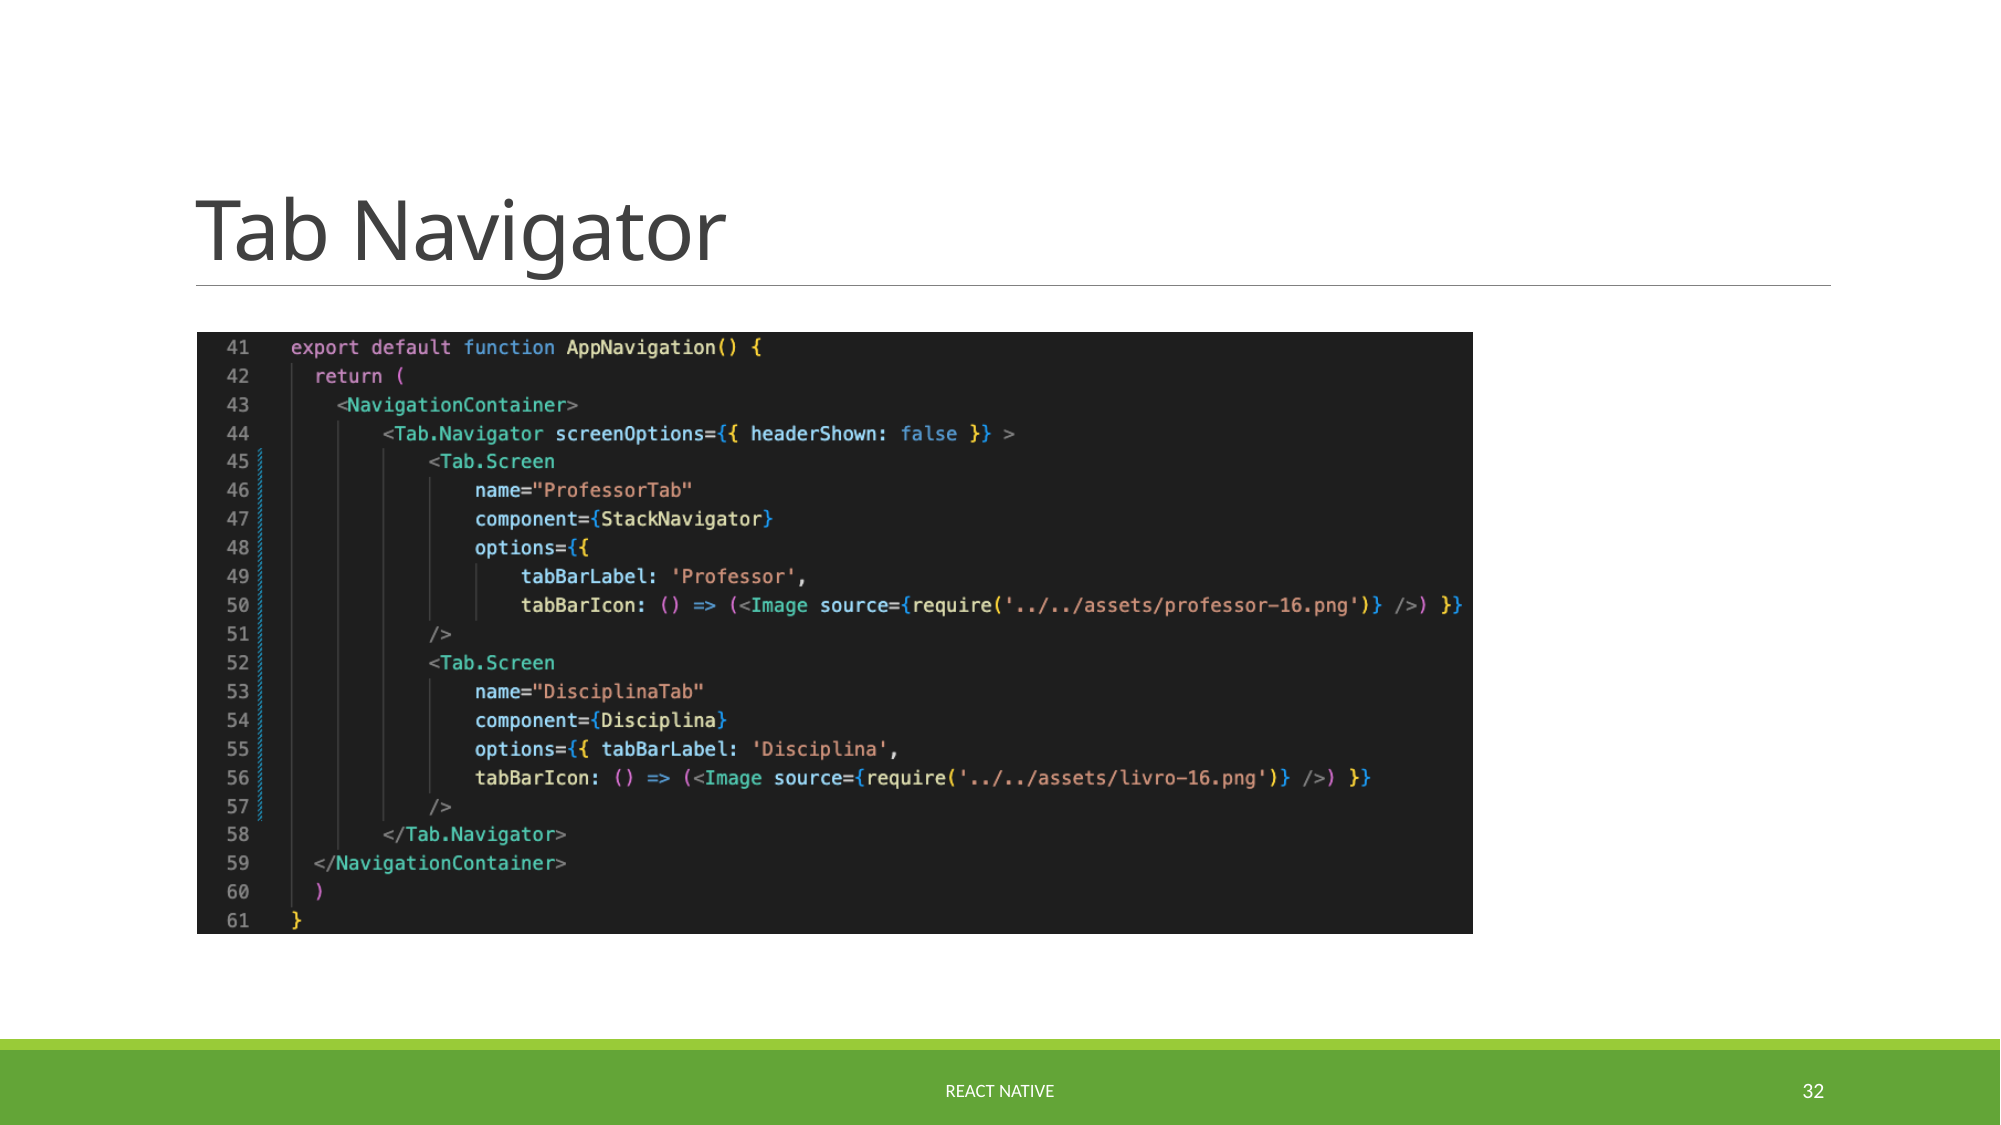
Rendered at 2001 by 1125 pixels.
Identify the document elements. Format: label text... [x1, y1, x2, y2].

picture [197, 332, 1474, 934]
slide_number 32 [1624, 1059, 1840, 1120]
title Tab Navigator [180, 47, 1830, 285]
footer React Native [604, 1059, 1396, 1120]
